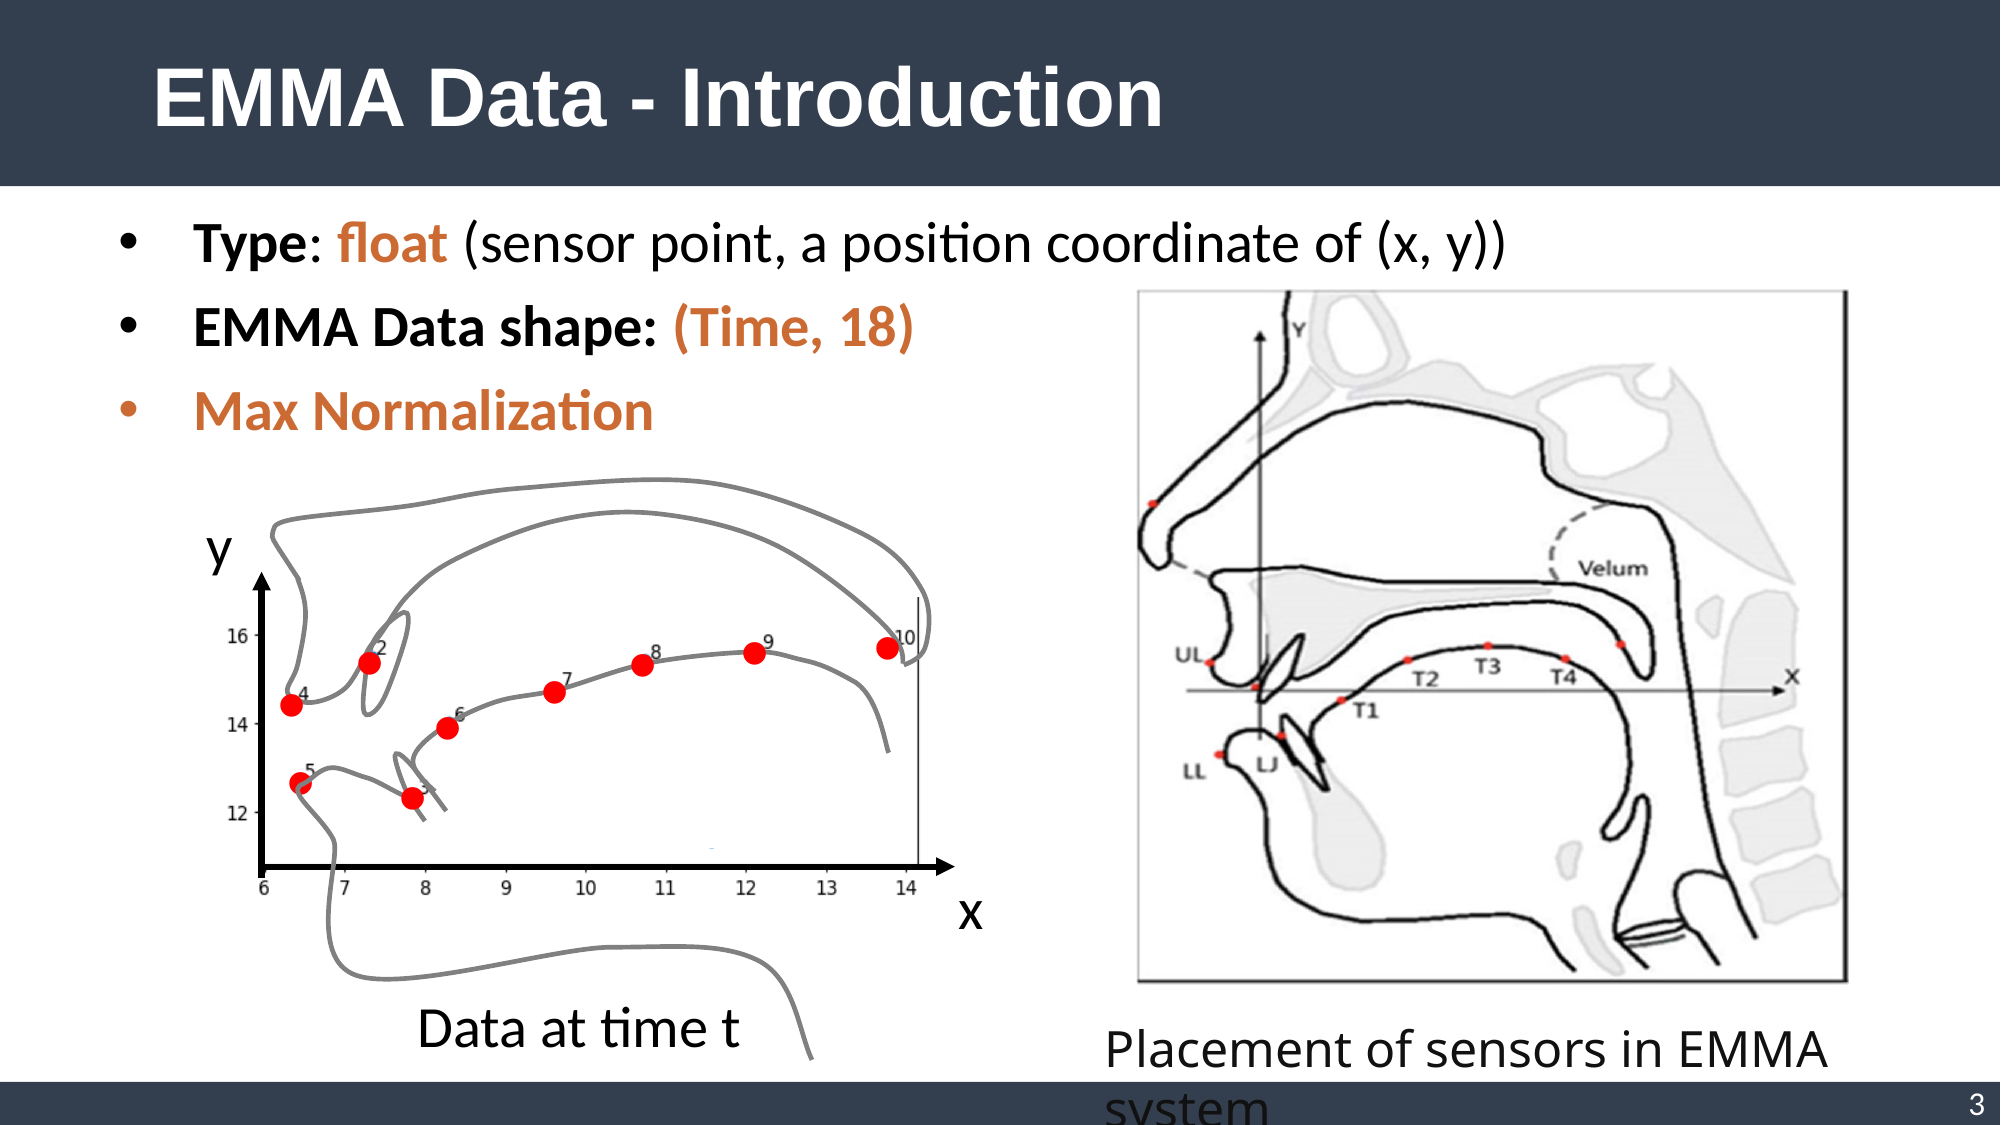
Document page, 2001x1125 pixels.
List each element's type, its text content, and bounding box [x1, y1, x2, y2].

list Type: float (sensor point, a position coordinate of (x, y)) EMMA Data shape: (Time, 18) Max Normalization [103, 205, 1829, 1019]
title EMMA Data - Introduction [137, 30, 1863, 170]
slide_number 3 [1550, 1071, 2000, 1125]
picture [1133, 289, 1852, 990]
text_box Placement of sensors in EMMA system [1090, 1009, 2000, 1125]
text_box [190, 479, 1000, 1068]
